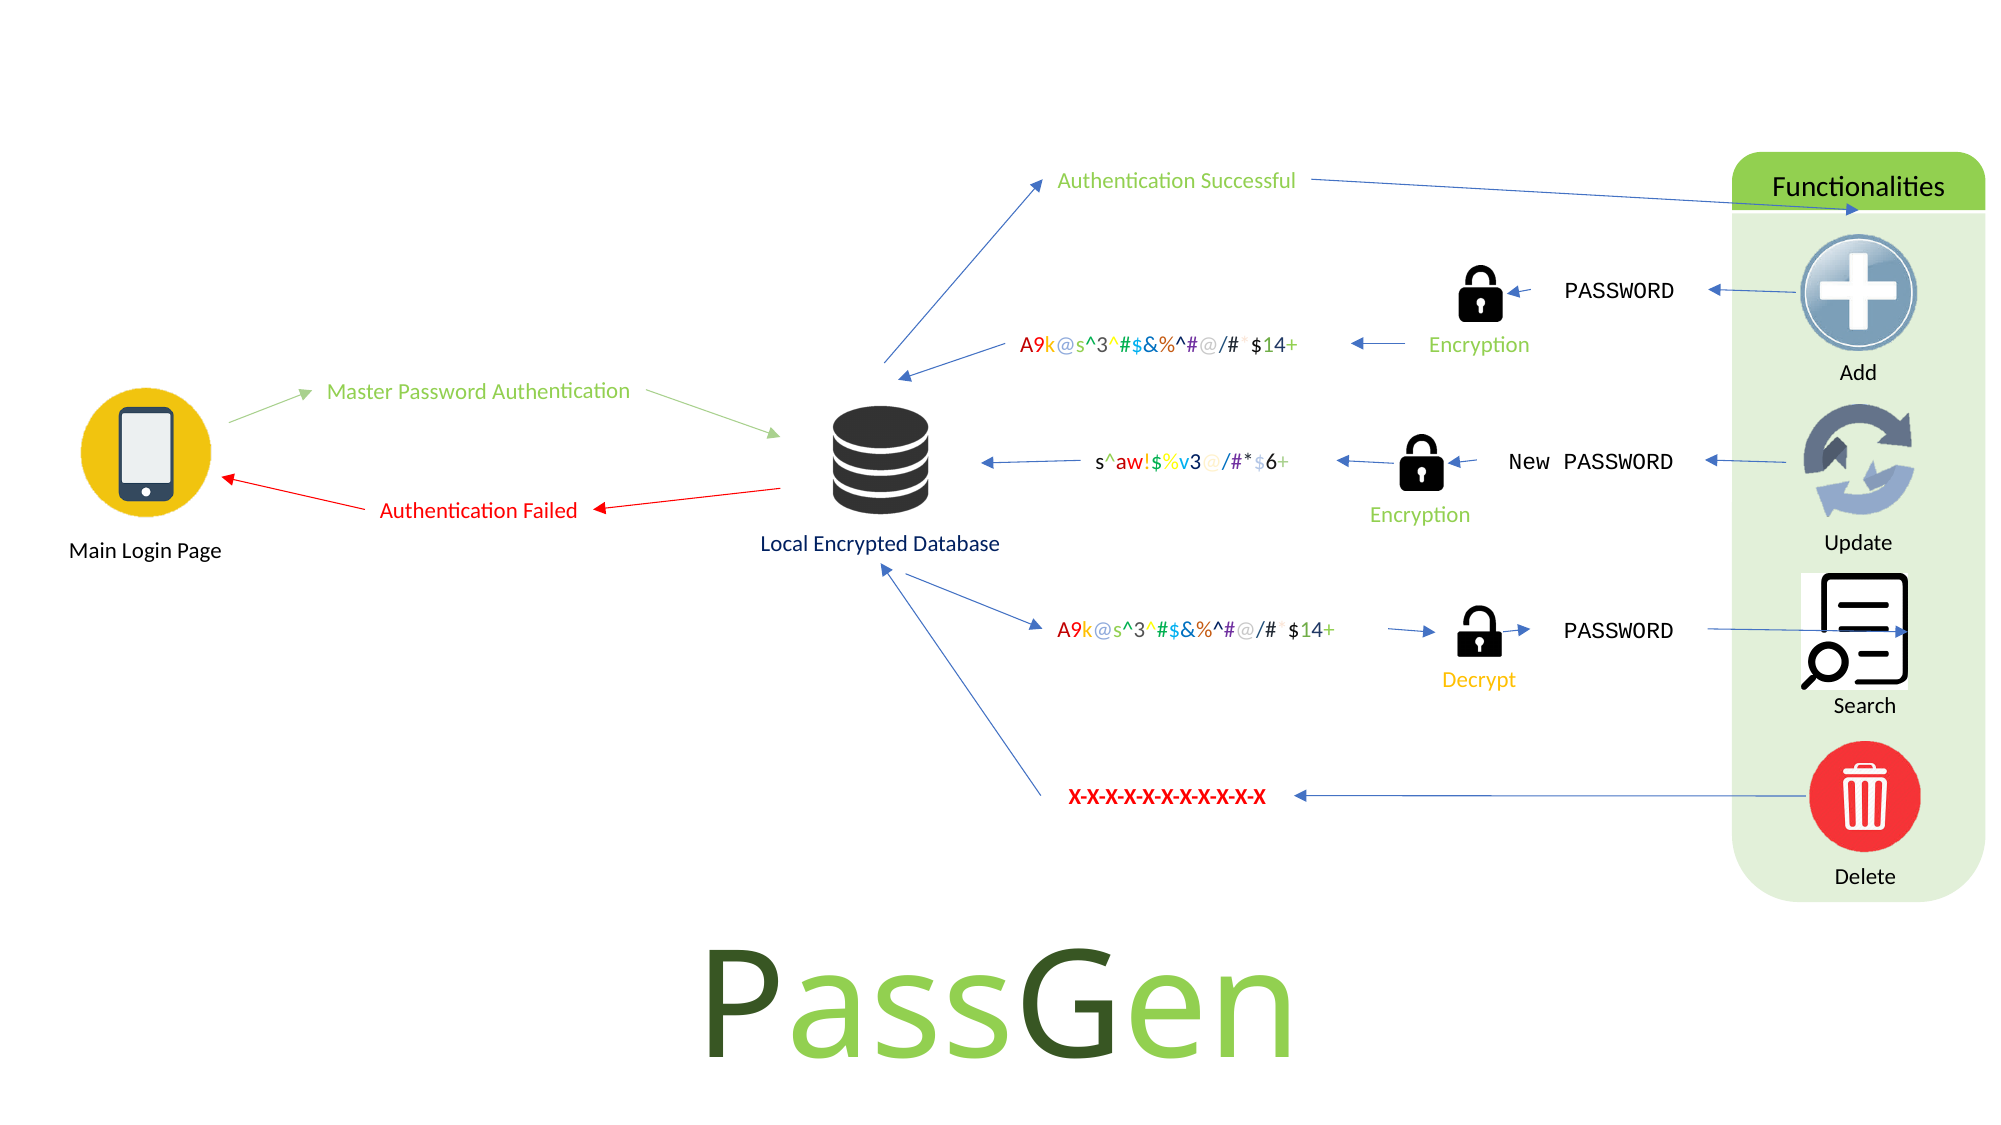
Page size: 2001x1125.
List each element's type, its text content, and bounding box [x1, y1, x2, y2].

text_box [880, 568, 1041, 796]
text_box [1801, 573, 1918, 732]
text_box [14, 376, 277, 576]
text_box s^aw!$%v3@/#*$6+ [1080, 439, 1337, 482]
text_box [715, 404, 1046, 569]
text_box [1795, 234, 1922, 399]
text_box Authentication Failed [364, 488, 594, 531]
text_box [594, 488, 781, 510]
text_box A9k@s^3^#$&%^#@/#*$14+ [1042, 607, 1389, 650]
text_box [667, 392, 781, 437]
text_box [1346, 434, 1495, 540]
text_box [1415, 603, 1544, 706]
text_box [1805, 737, 1925, 903]
text_box X-X-X-X-X-X-X-X-X-X-X [1040, 774, 1294, 817]
text_box Authentication Successful [1042, 158, 1312, 201]
text_box A9k@s^3^#$&%^#@/#*$14+ [1006, 322, 1351, 365]
text_box Master Password Authentication [312, 368, 646, 412]
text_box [221, 476, 364, 510]
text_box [1786, 404, 1932, 569]
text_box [1731, 151, 1986, 902]
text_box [1405, 265, 1554, 371]
text_box PASSWORD [1554, 268, 1709, 311]
text_box PASSWORD [1544, 607, 1708, 650]
text_box PassGen [561, 869, 1436, 1125]
text_box New PASSWORD [1495, 438, 1705, 482]
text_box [228, 393, 291, 423]
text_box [884, 182, 1026, 363]
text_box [898, 363, 1006, 380]
